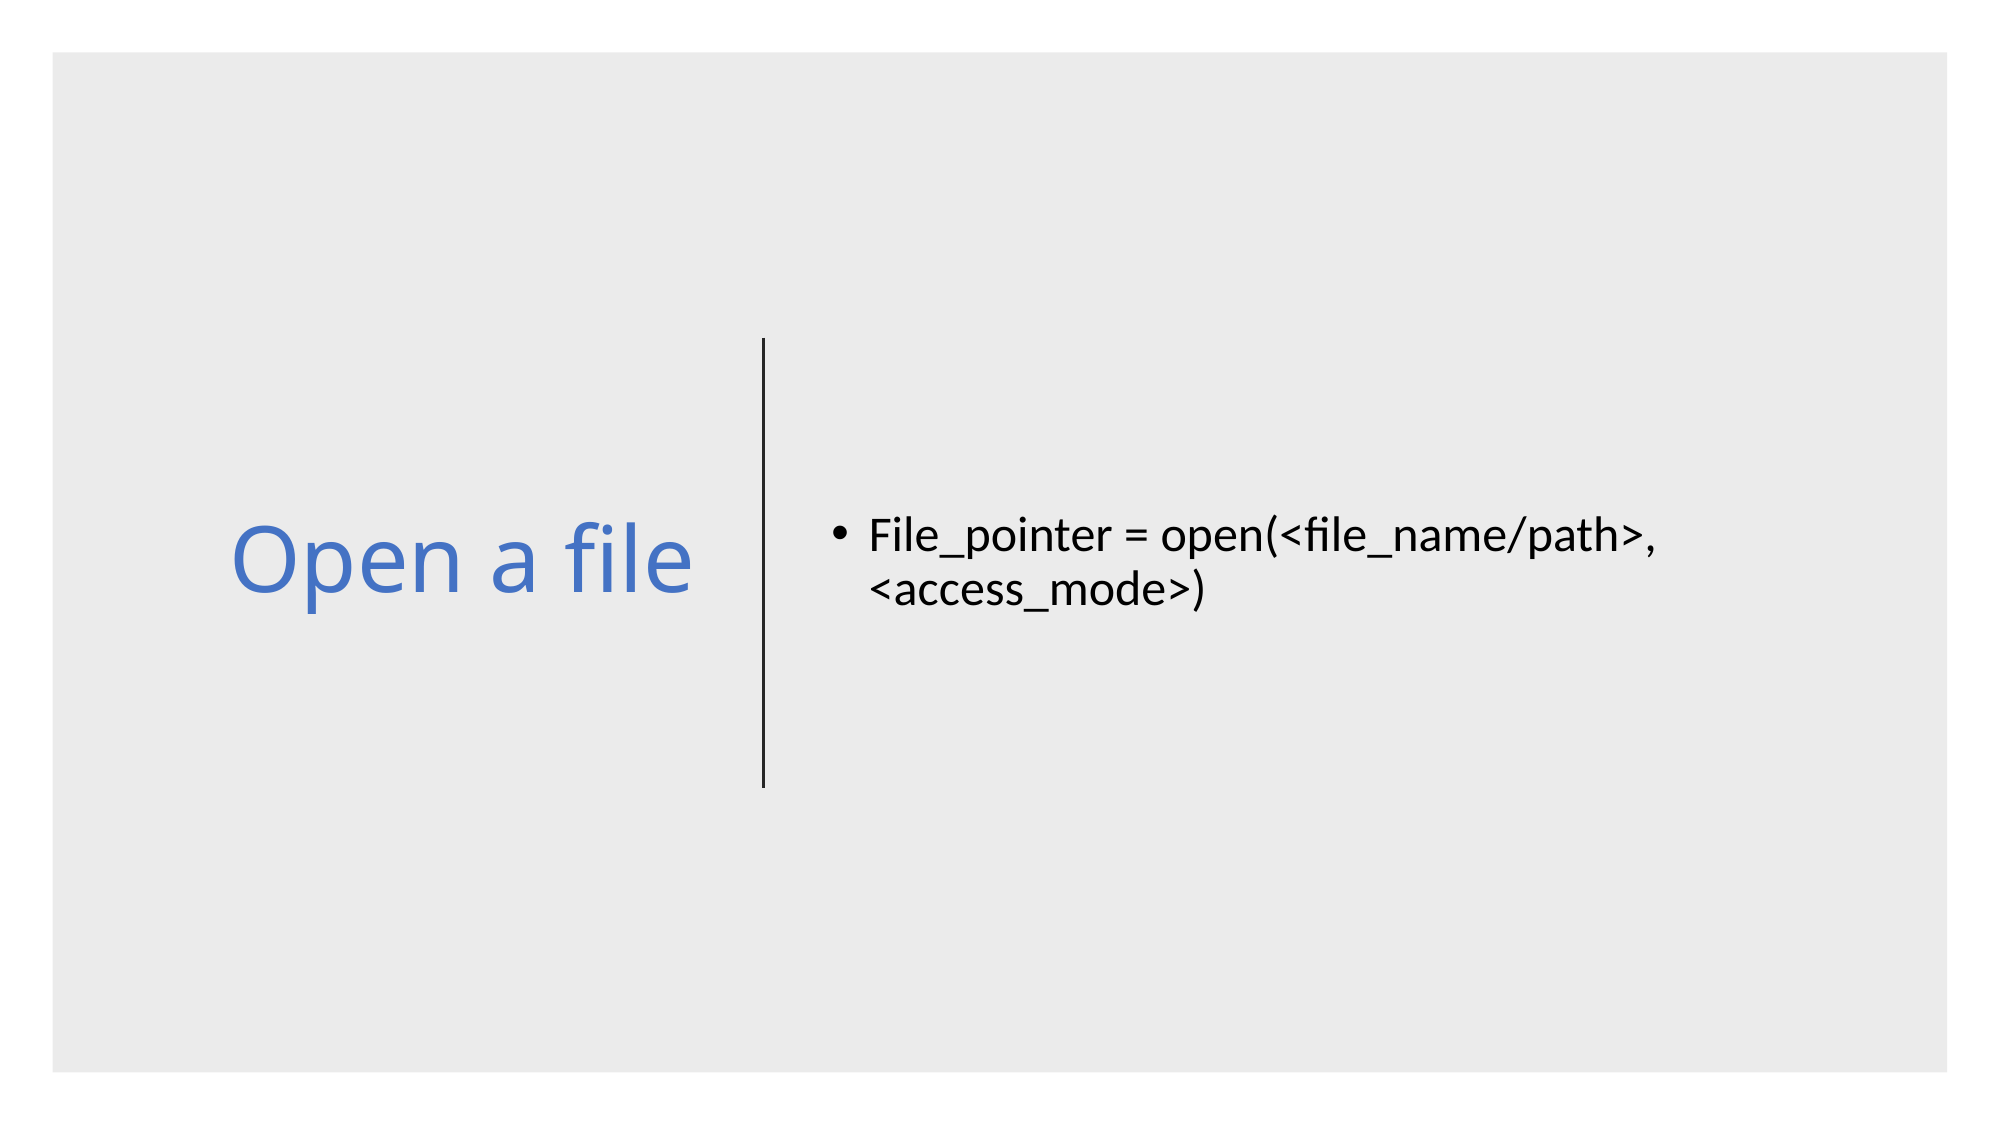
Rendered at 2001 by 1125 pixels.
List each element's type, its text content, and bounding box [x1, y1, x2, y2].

list File_pointer = open(<file_name/path>, <access_mode>) [816, 158, 1863, 967]
title Open a file [137, 158, 711, 967]
text_box [52, 51, 1948, 1073]
